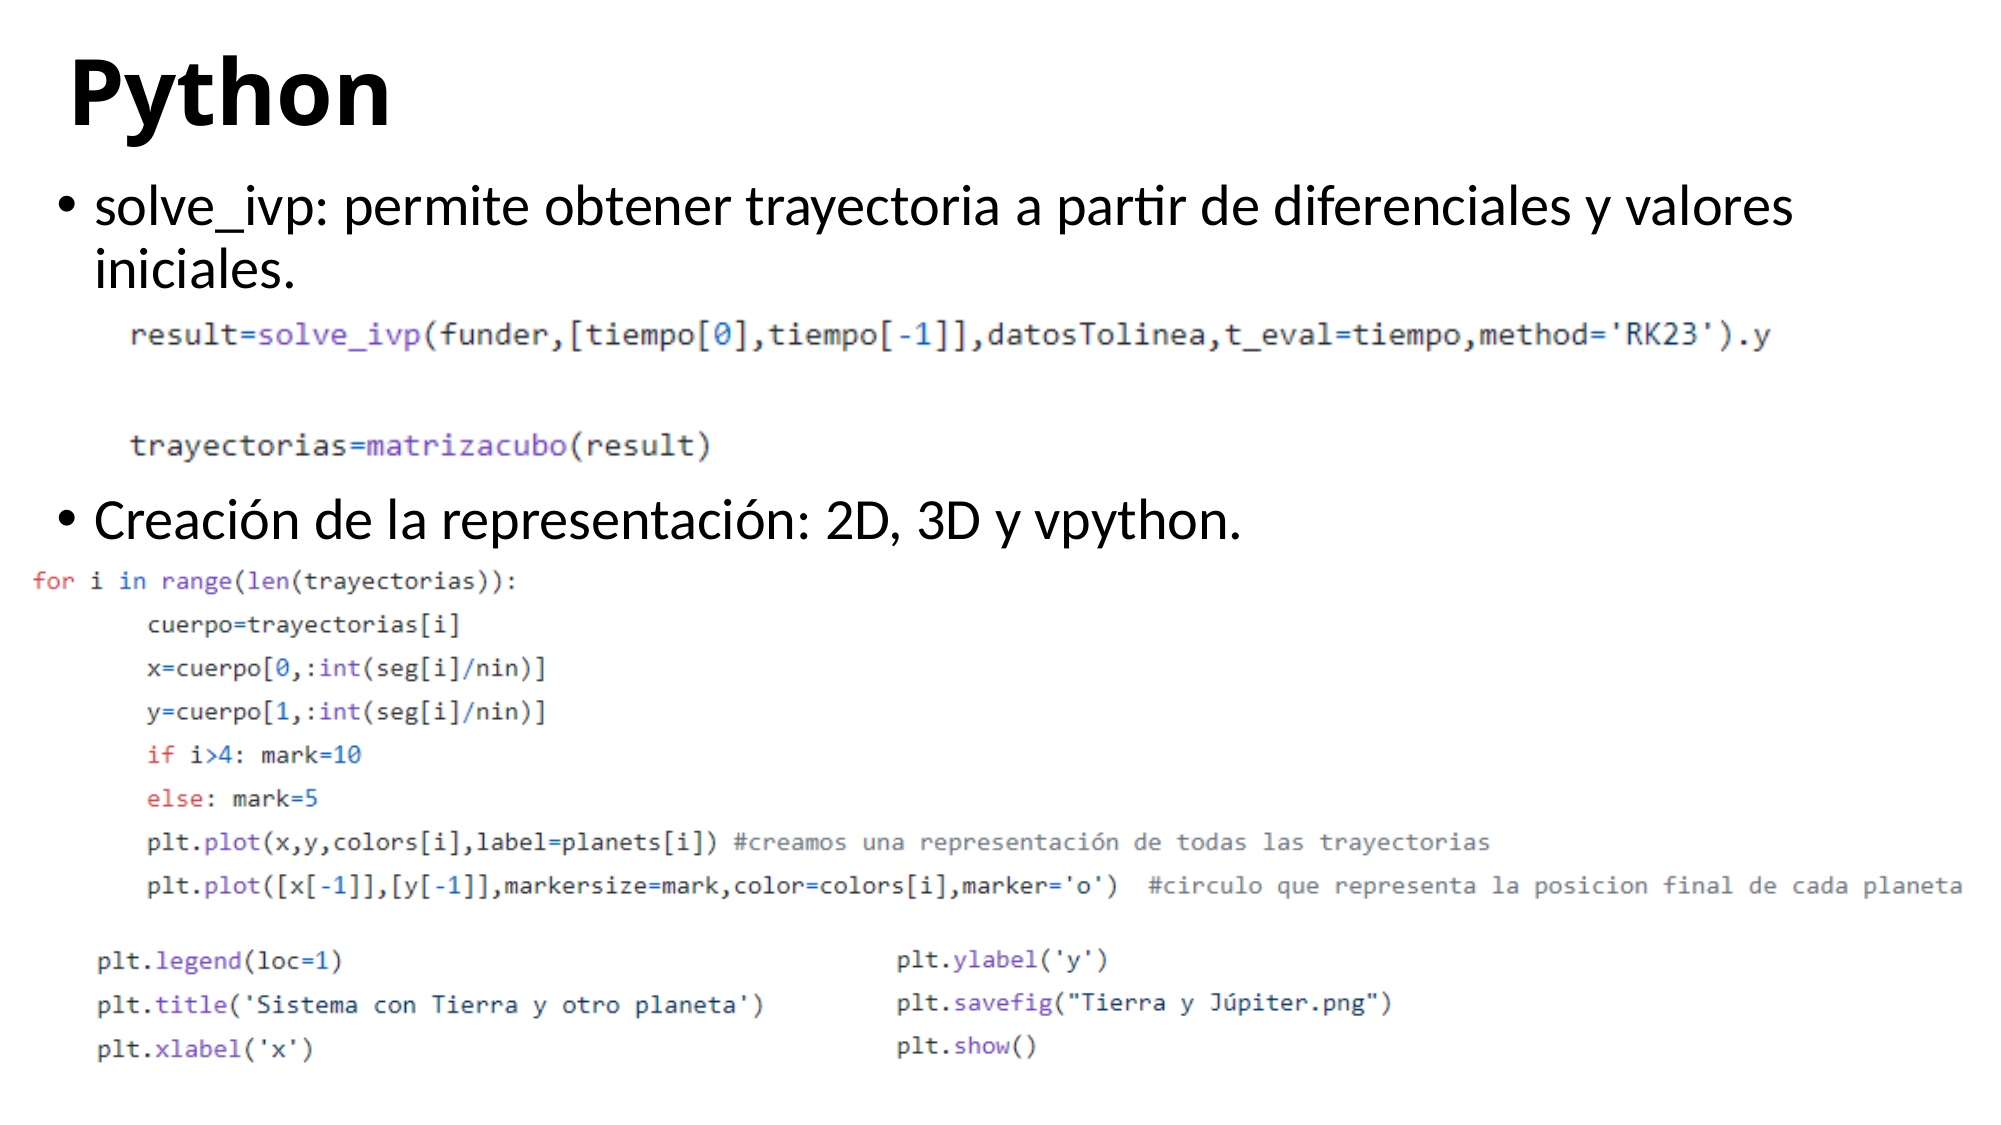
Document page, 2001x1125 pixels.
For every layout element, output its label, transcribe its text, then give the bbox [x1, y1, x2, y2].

picture [19, 558, 1976, 920]
picture [879, 938, 1566, 1066]
picture [79, 934, 766, 1074]
title Python [52, 0, 448, 167]
picture [118, 312, 1815, 496]
list solve_ivp: permite obtener trayectoria a partir de diferenciales y valores iniciales. Creación de la representación: 2D, 3D y vpython. [41, 167, 1978, 983]
